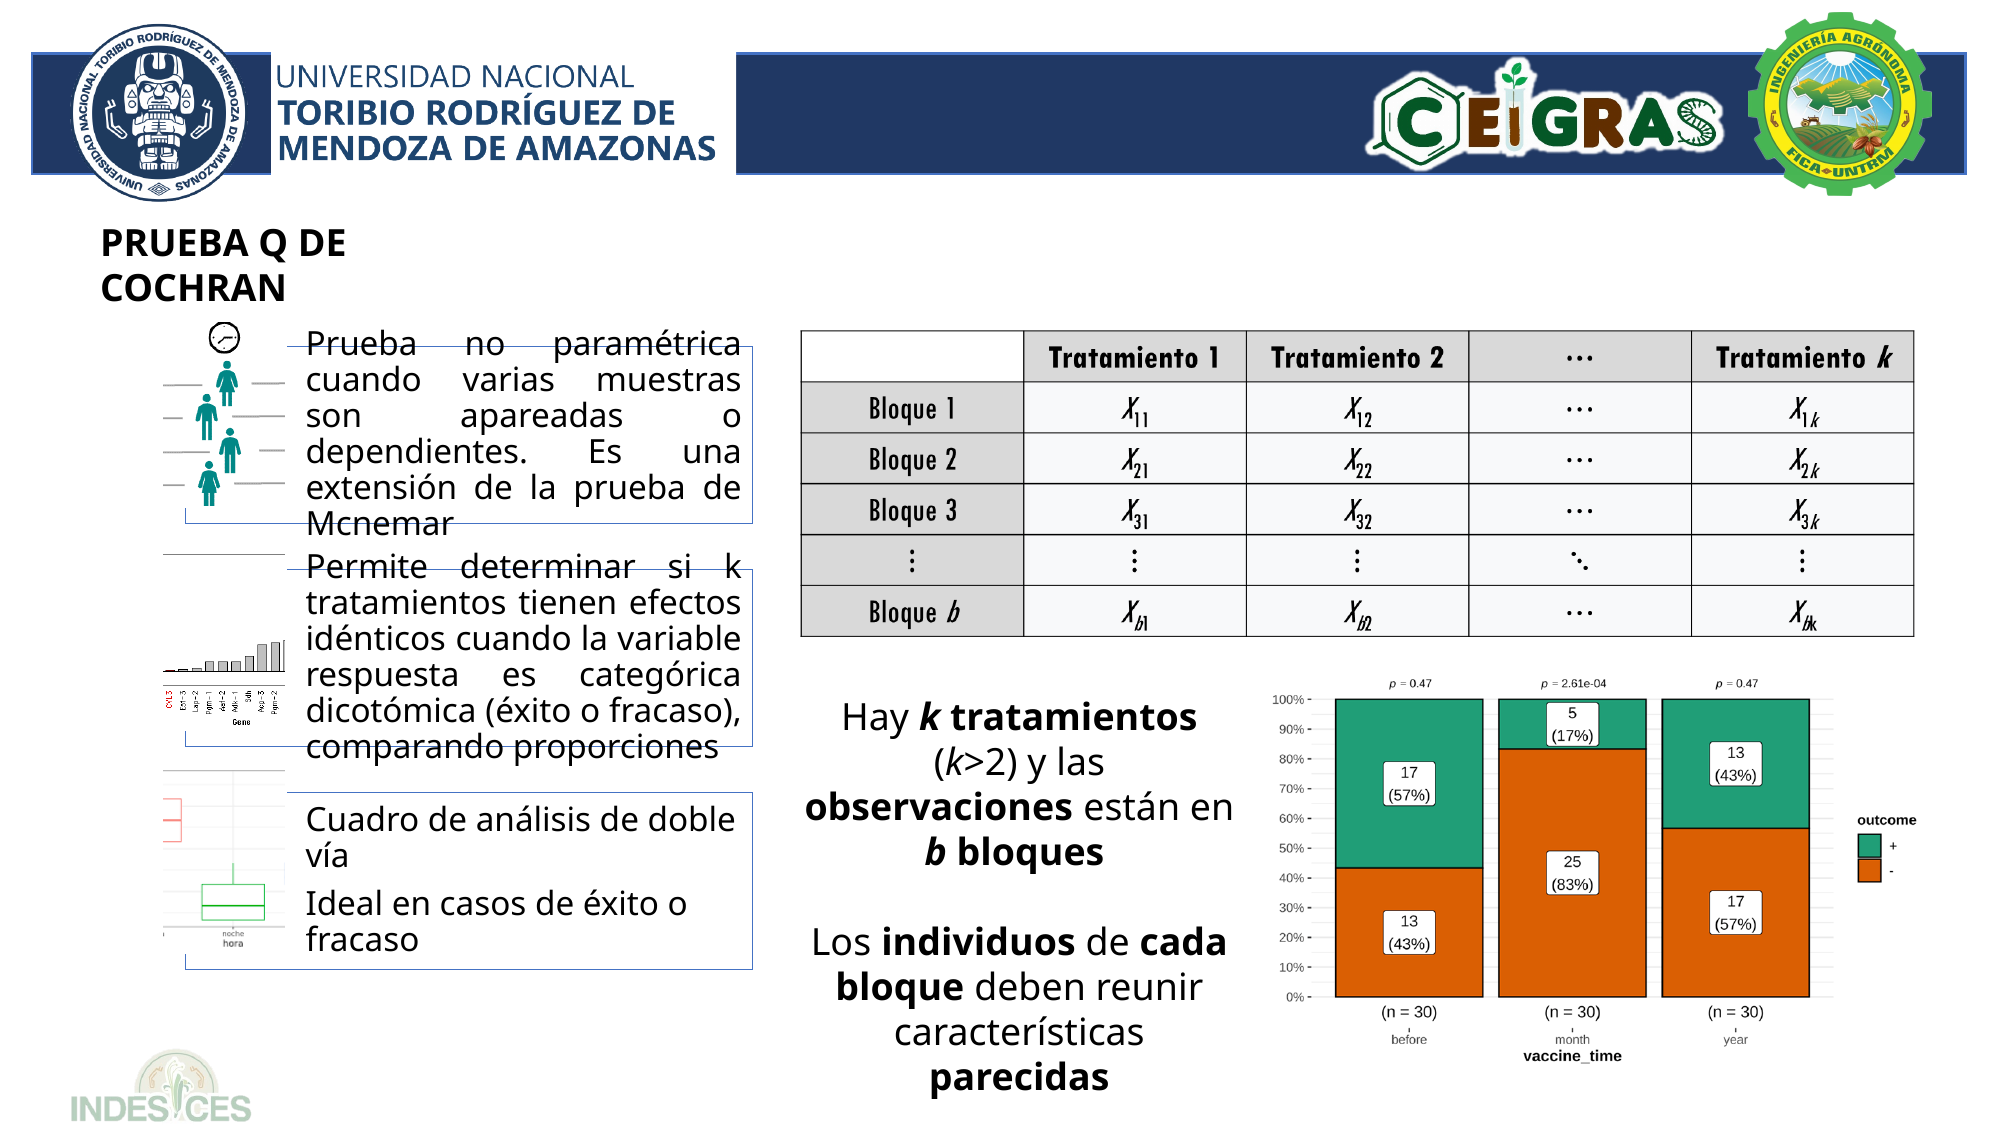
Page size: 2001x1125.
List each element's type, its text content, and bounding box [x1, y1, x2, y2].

picture [1315, 12, 1932, 215]
picture [68, 1045, 254, 1125]
picture [800, 323, 1915, 653]
text_box [1932, 52, 1967, 175]
picture [1264, 660, 1932, 1072]
text_box Hay k tratamientos (k>2) y las observaciones están en b bloques Los individuos de cada bloque deben reunir características parecidas [786, 685, 1253, 1106]
picture [68, 13, 733, 213]
text_box [733, 50, 737, 177]
text_box PRUEBA Q DE COCHRAN [85, 213, 453, 283]
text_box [85, 283, 830, 1007]
text_box [31, 52, 68, 175]
text_box [737, 52, 1315, 175]
